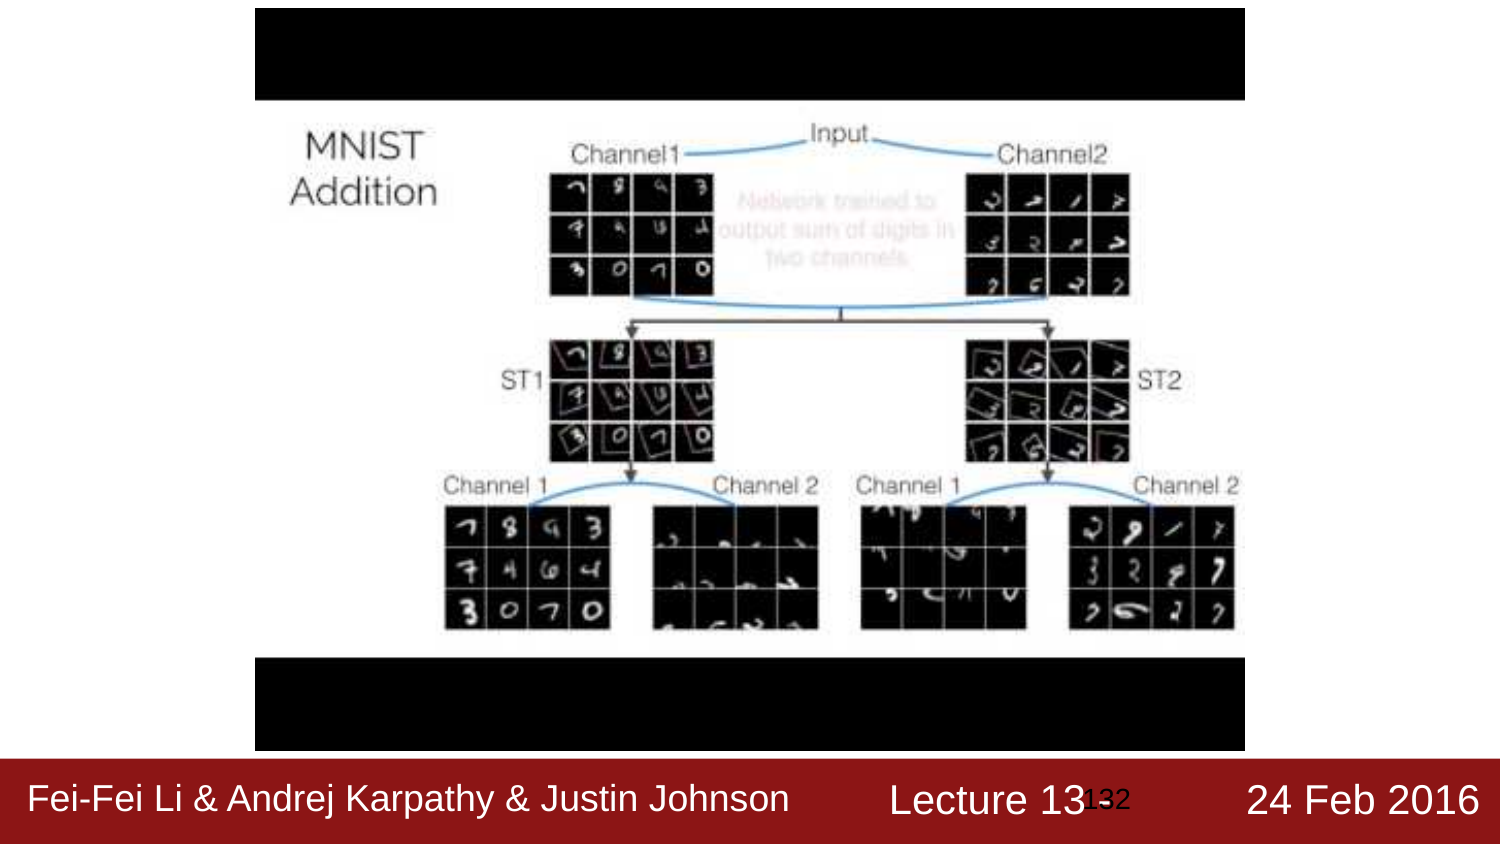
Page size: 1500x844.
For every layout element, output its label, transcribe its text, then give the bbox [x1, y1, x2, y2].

slide_number ‹#› [1067, 765, 1206, 830]
text_box [255, 8, 1245, 751]
